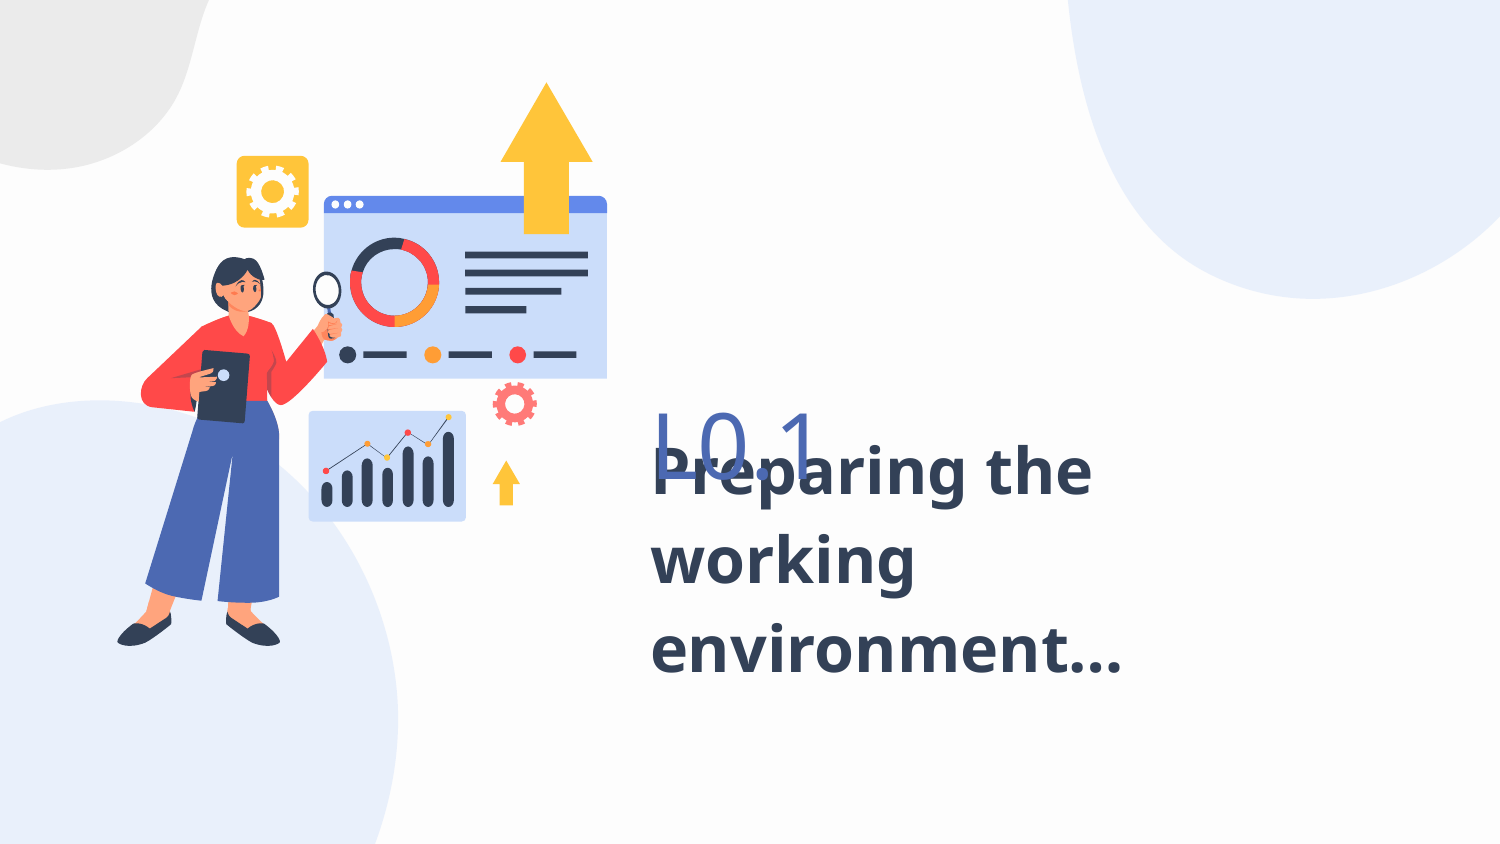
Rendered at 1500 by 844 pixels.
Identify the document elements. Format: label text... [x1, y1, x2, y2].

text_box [116, 82, 608, 650]
title Preparing the working environment… [635, 487, 1383, 701]
title L0.1 [635, 397, 875, 513]
